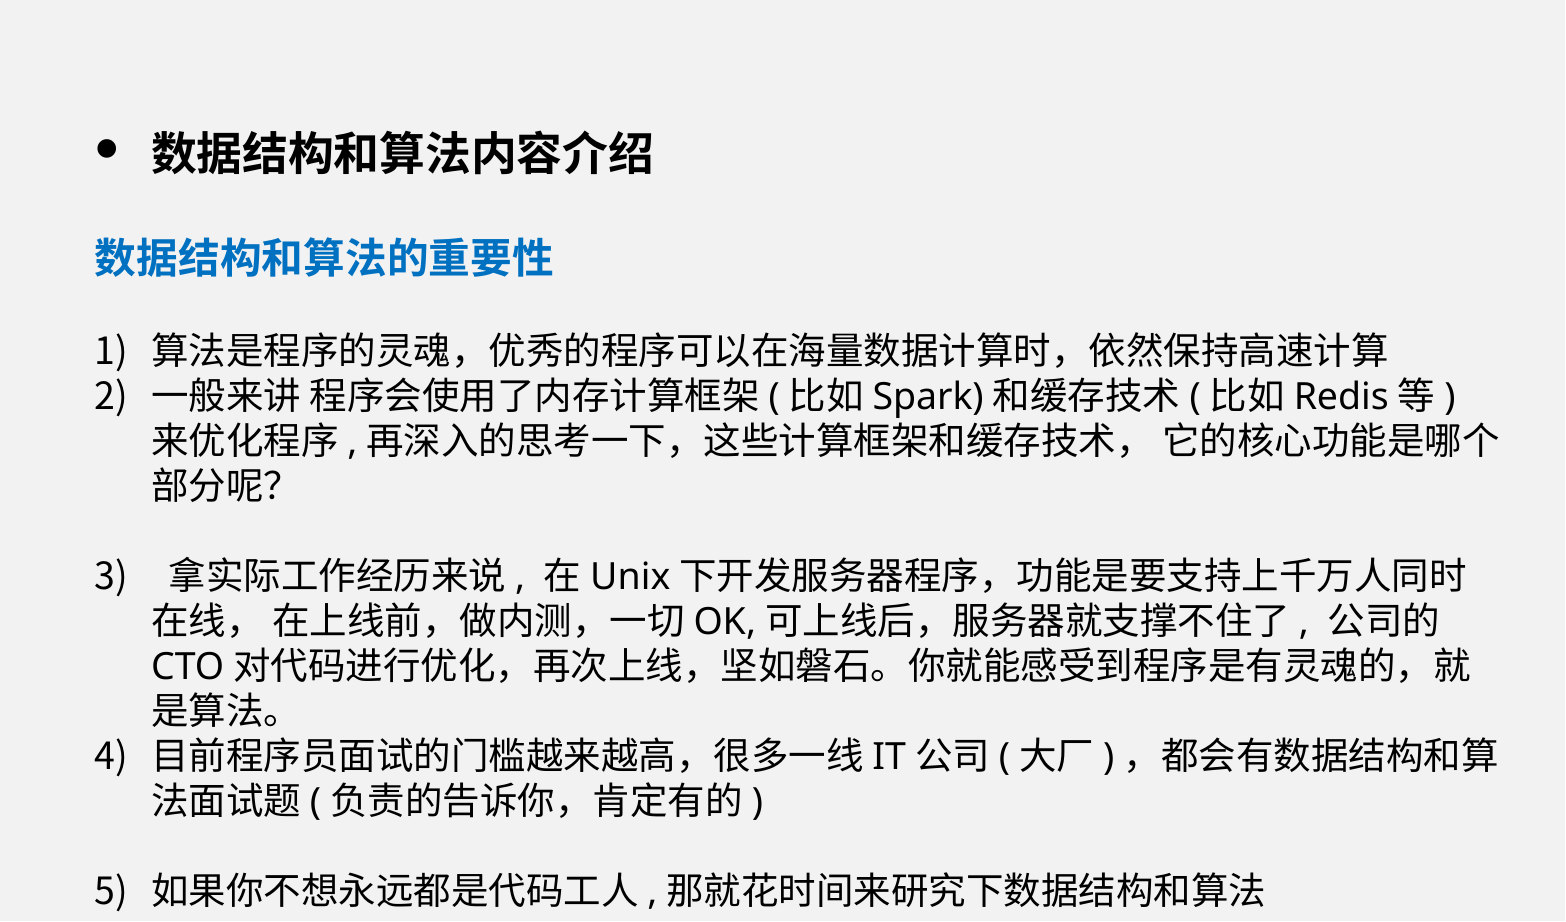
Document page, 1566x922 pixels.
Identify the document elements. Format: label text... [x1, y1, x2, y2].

text_box [92, 204, 1535, 469]
text_box 数据结构和算法的重要性 算法是程序的灵魂，优秀的程序可以在海量数据计算时，依然保持高速计算 一般来讲 程序会使用了内存计算框架(比如Spark)和缓存技术(比如Redis等)来优化程序,再深入的思考一下，这些计算框架和缓存技术， 它的核心功能是哪个部分呢？ 拿实际工作经历来说, 在Unix下开发服务器程序，功能是要支持上千万人同时在线， 在上线前，做内测，一切OK,可上线后，服务器就支撑不住了, 公司的CTO对代码进行优化，再次上线，坚如磐石。你就能感受到程序是有灵魂的，就是算法。 目前程序员面试的门槛越来越高，很多一线IT公司(大厂)，都会有数据结构和算法面试题(负责的告诉你，肯定有的) 如果你不想永远都是代码工人,那就花时间来研究下数据结构和算法 [80, 224, 1515, 920]
text_box 数据结构和算法内容介绍 [79, 123, 1325, 188]
